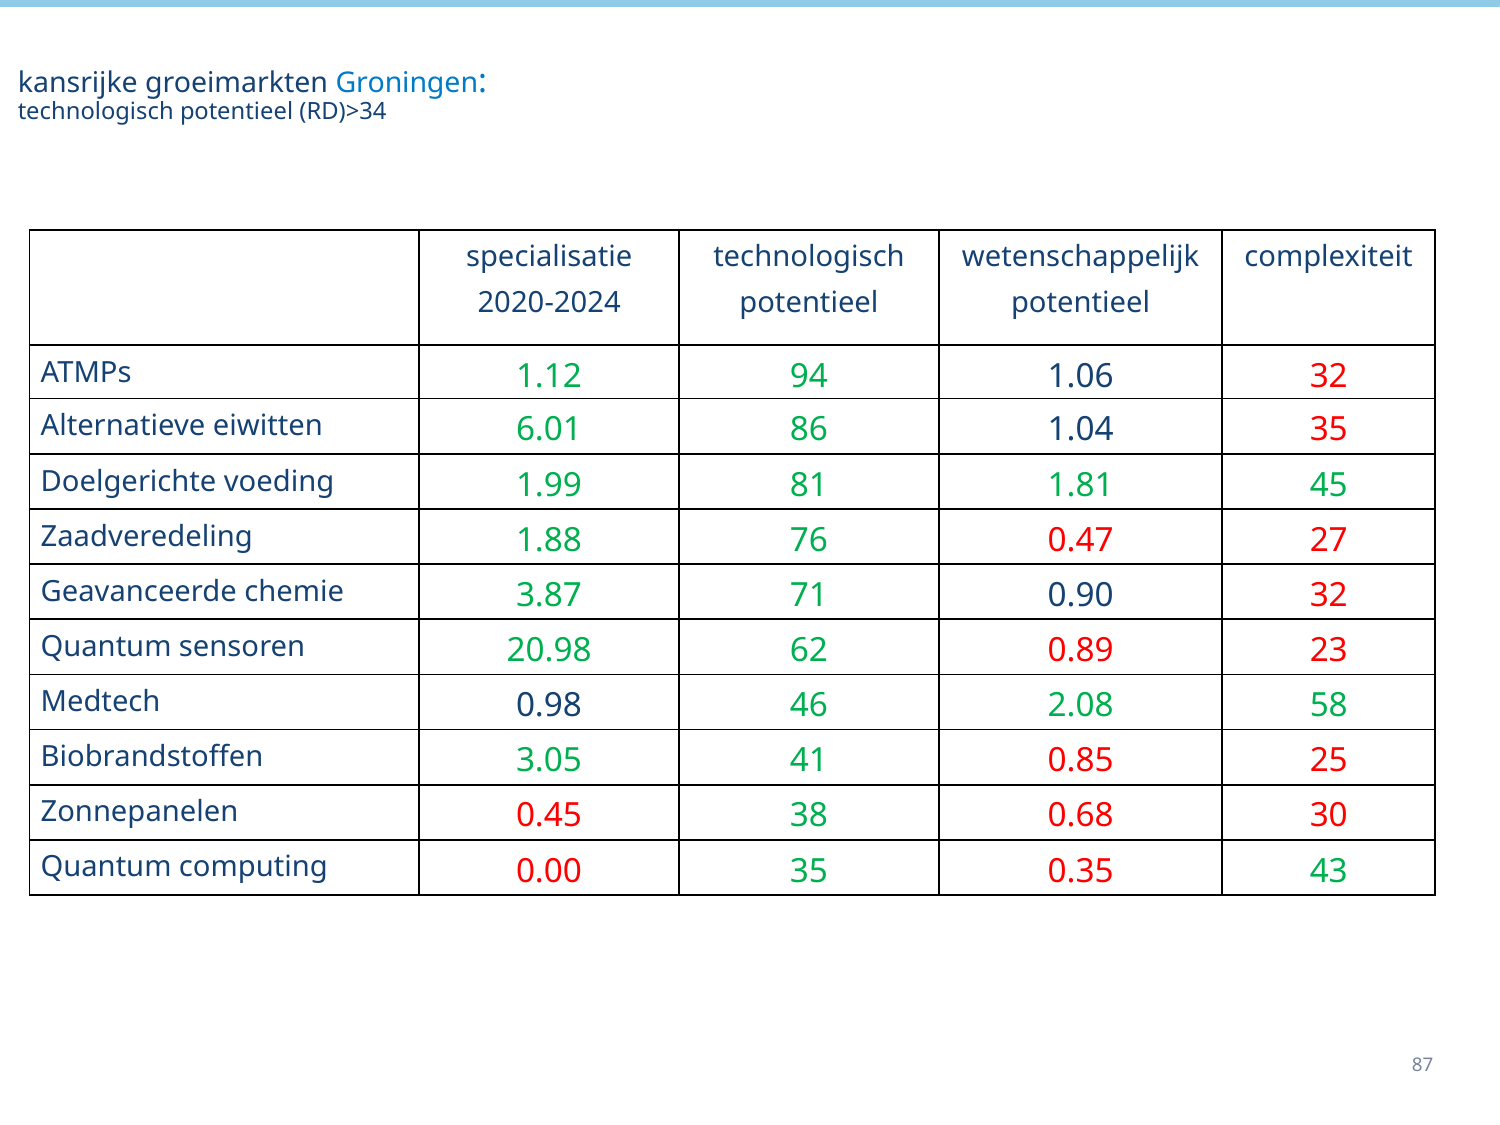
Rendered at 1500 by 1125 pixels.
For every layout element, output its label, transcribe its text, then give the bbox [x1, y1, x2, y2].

table_cell 76 [680, 510, 938, 563]
table_cell 27 [1223, 510, 1434, 563]
table_cell 32 [1223, 346, 1434, 398]
table_cell 2.08 [940, 675, 1221, 729]
table_header [30, 231, 418, 344]
table_cell 30 [1223, 786, 1434, 839]
table_cell 0.68 [940, 786, 1221, 839]
table_cell 3.05 [420, 730, 678, 784]
table_cell Medtech [30, 675, 418, 729]
table_cell 32 [1223, 565, 1434, 618]
table_cell 41 [680, 730, 938, 784]
table_cell 0.00 [420, 841, 678, 894]
table_cell 38 [680, 786, 938, 839]
table_header technologisch potentieel [680, 231, 938, 344]
table_cell 81 [680, 455, 938, 508]
table_cell Biobrandstoffen [30, 730, 418, 784]
table_cell 0.45 [420, 786, 678, 839]
table_cell Geavanceerde chemie [30, 565, 418, 618]
table_cell 62 [680, 620, 938, 674]
title kansrijke groeimarkten Groningen: technologisch potentieel (RD)>34 [2, 54, 1497, 161]
table_cell Doelgerichte voeding [30, 455, 418, 508]
table_cell Zonnepanelen [30, 786, 418, 839]
table_header specialisatie 2020-2024 [420, 231, 678, 344]
table_header complexiteit [1223, 231, 1434, 344]
table_cell ATMPs [30, 346, 418, 398]
table_cell 0.85 [940, 730, 1221, 784]
table_cell Zaadveredeling [30, 510, 418, 563]
table_cell 1.12 [420, 346, 678, 398]
table_cell 35 [680, 841, 938, 894]
table_cell 58 [1223, 675, 1434, 729]
table_cell 1.06 [940, 346, 1221, 398]
table_header wetenschappelijk potentieel [940, 231, 1221, 344]
table_cell 0.90 [940, 565, 1221, 618]
table_cell 6.01 [420, 399, 678, 453]
slide_number 87 [1396, 1034, 1500, 1096]
table_cell 1.99 [420, 455, 678, 508]
table_cell Alternatieve eiwitten [30, 399, 418, 453]
table_cell 20.98 [420, 620, 678, 674]
table_cell 35 [1223, 399, 1434, 453]
table_cell 1.88 [420, 510, 678, 563]
table_cell 0.35 [940, 841, 1221, 894]
table_cell 0.89 [940, 620, 1221, 674]
table_cell 0.98 [420, 675, 678, 729]
table_cell 46 [680, 675, 938, 729]
table_cell 0.47 [940, 510, 1221, 563]
table_cell 86 [680, 399, 938, 453]
table_cell 45 [1223, 455, 1434, 508]
table_cell 71 [680, 565, 938, 618]
table_cell 25 [1223, 730, 1434, 784]
table_cell Quantum computing [30, 841, 418, 894]
table_cell Quantum sensoren [30, 620, 418, 674]
table_cell 3.87 [420, 565, 678, 618]
table_cell 23 [1223, 620, 1434, 674]
table_cell 94 [680, 346, 938, 398]
table_cell 1.81 [940, 455, 1221, 508]
table_cell 1.04 [940, 399, 1221, 453]
table_cell 43 [1223, 841, 1434, 894]
